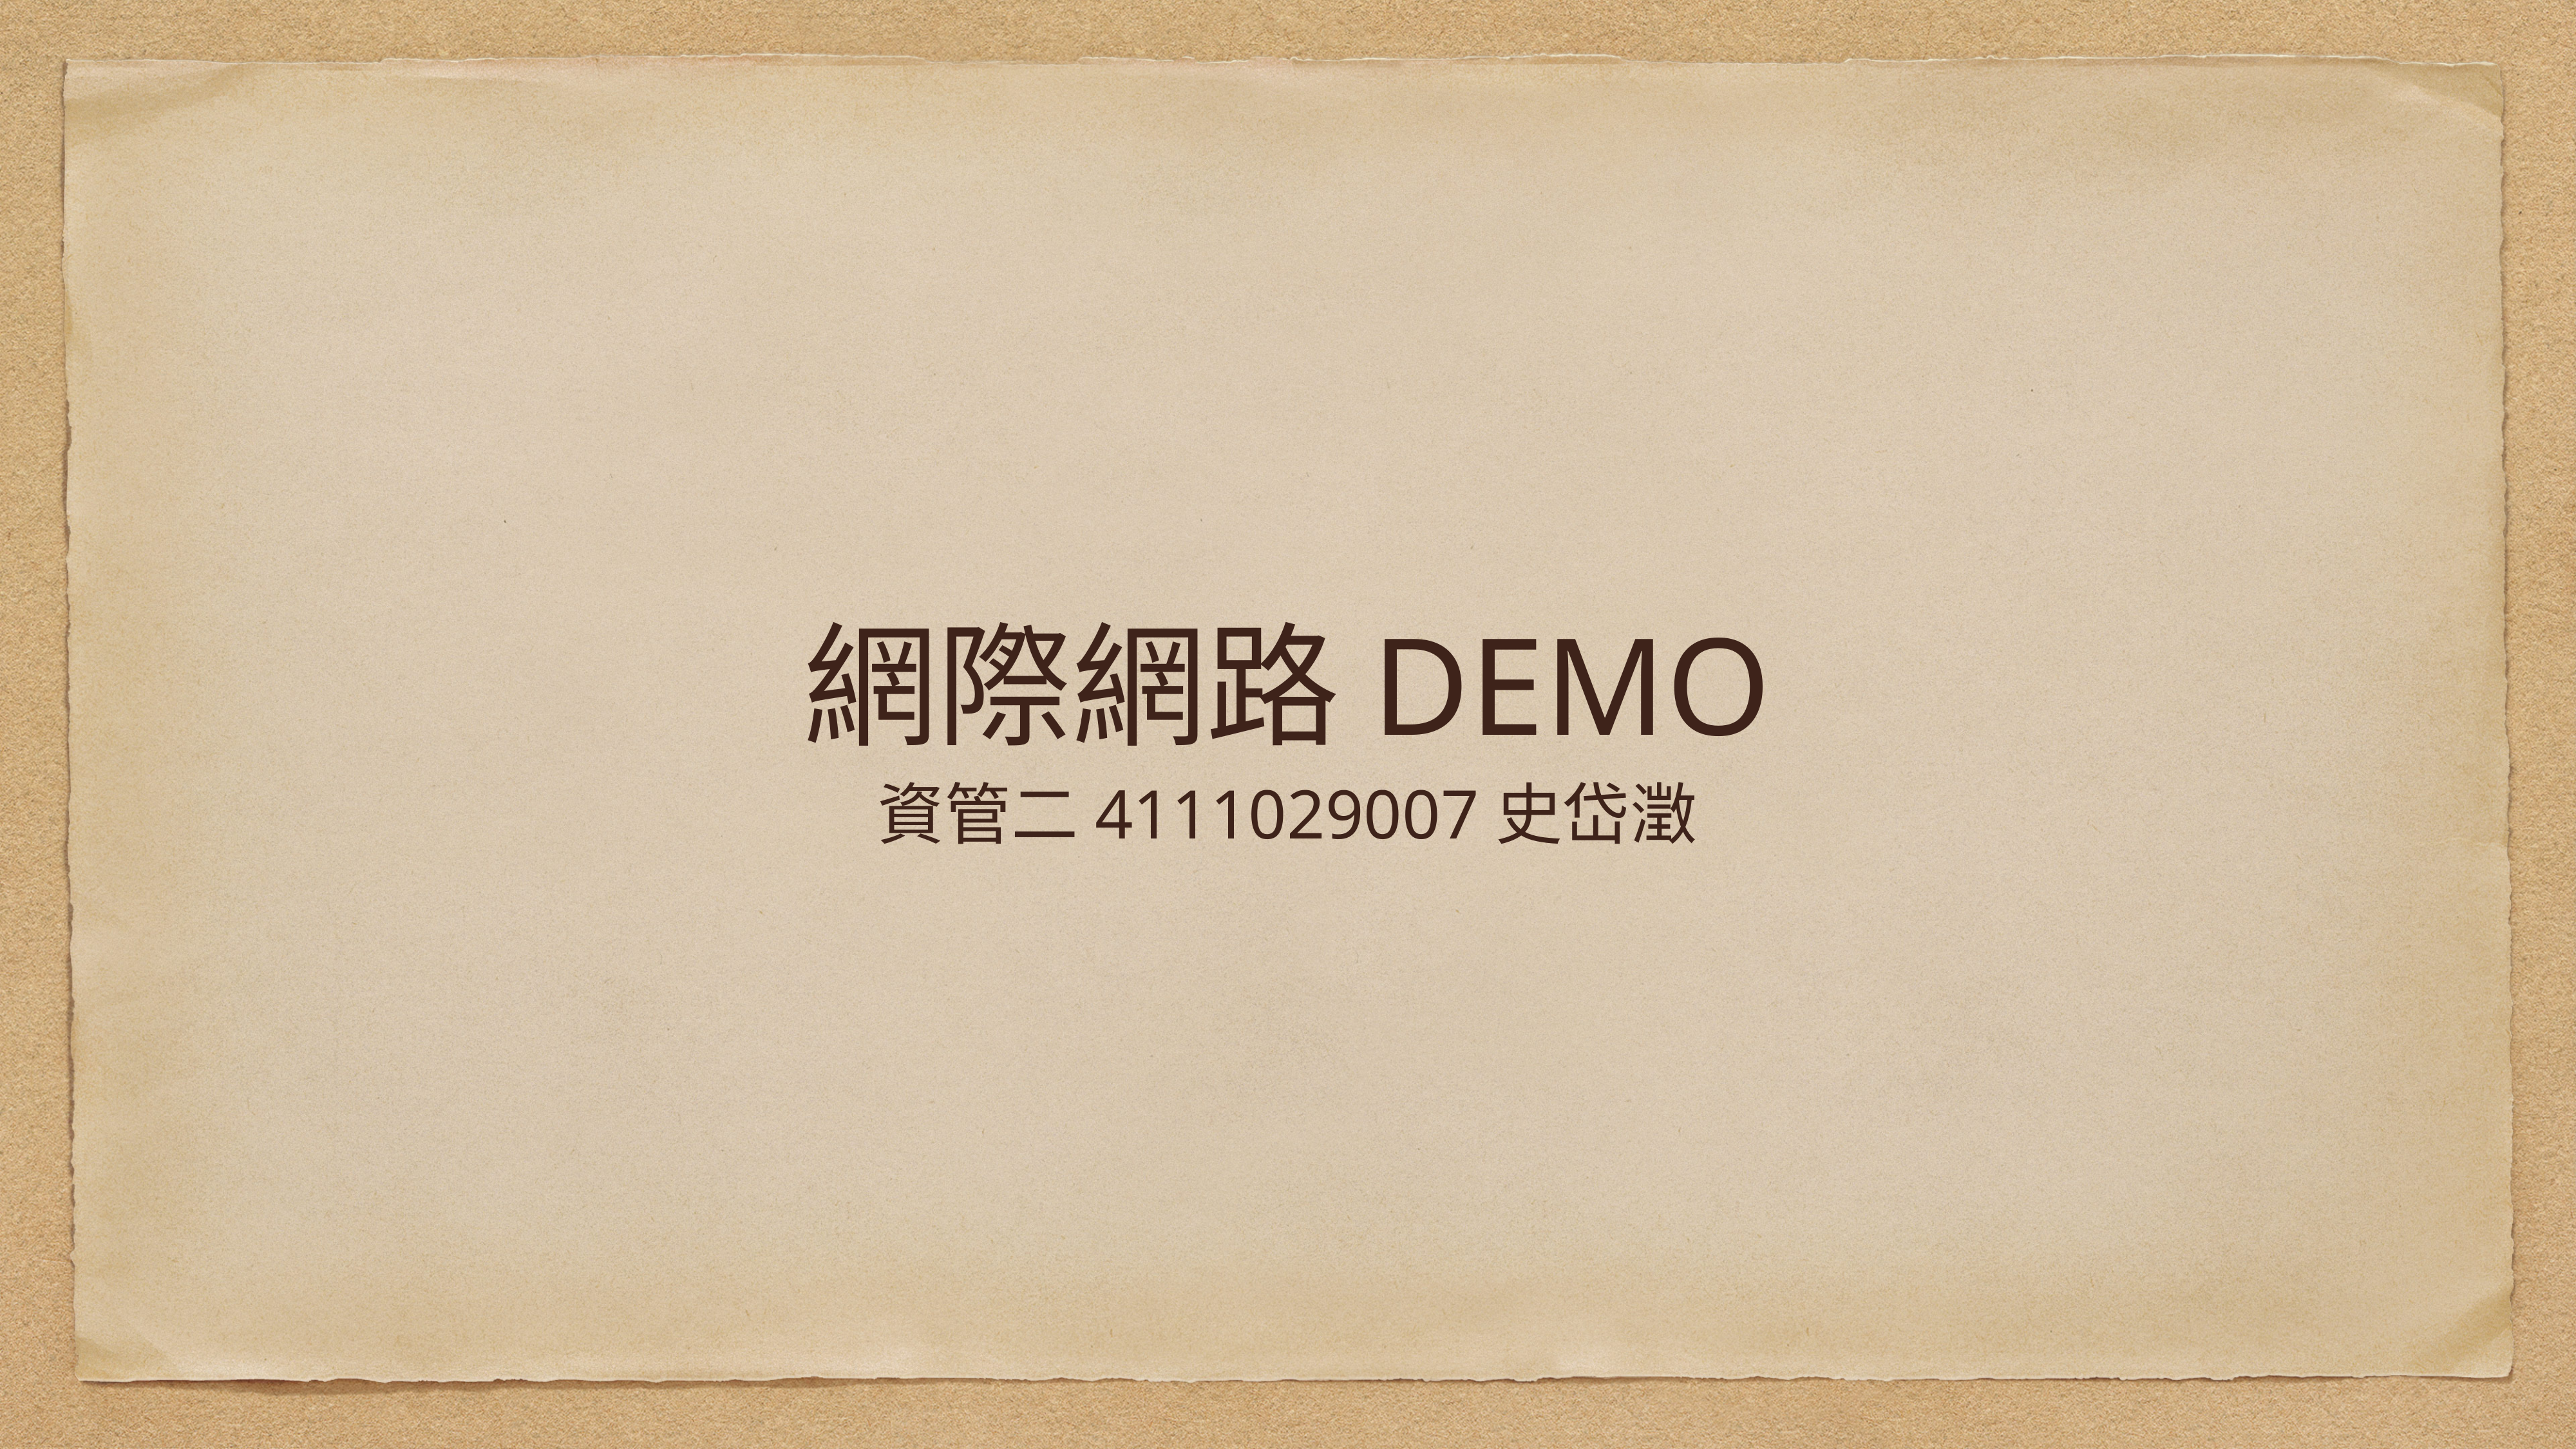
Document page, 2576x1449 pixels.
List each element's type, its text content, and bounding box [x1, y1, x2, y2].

subtitle 資管二4111029007史岱澂 [251, 766, 2324, 984]
title 網際網路DEMO [251, 252, 2324, 766]
picture [0, 0, 2576, 1449]
